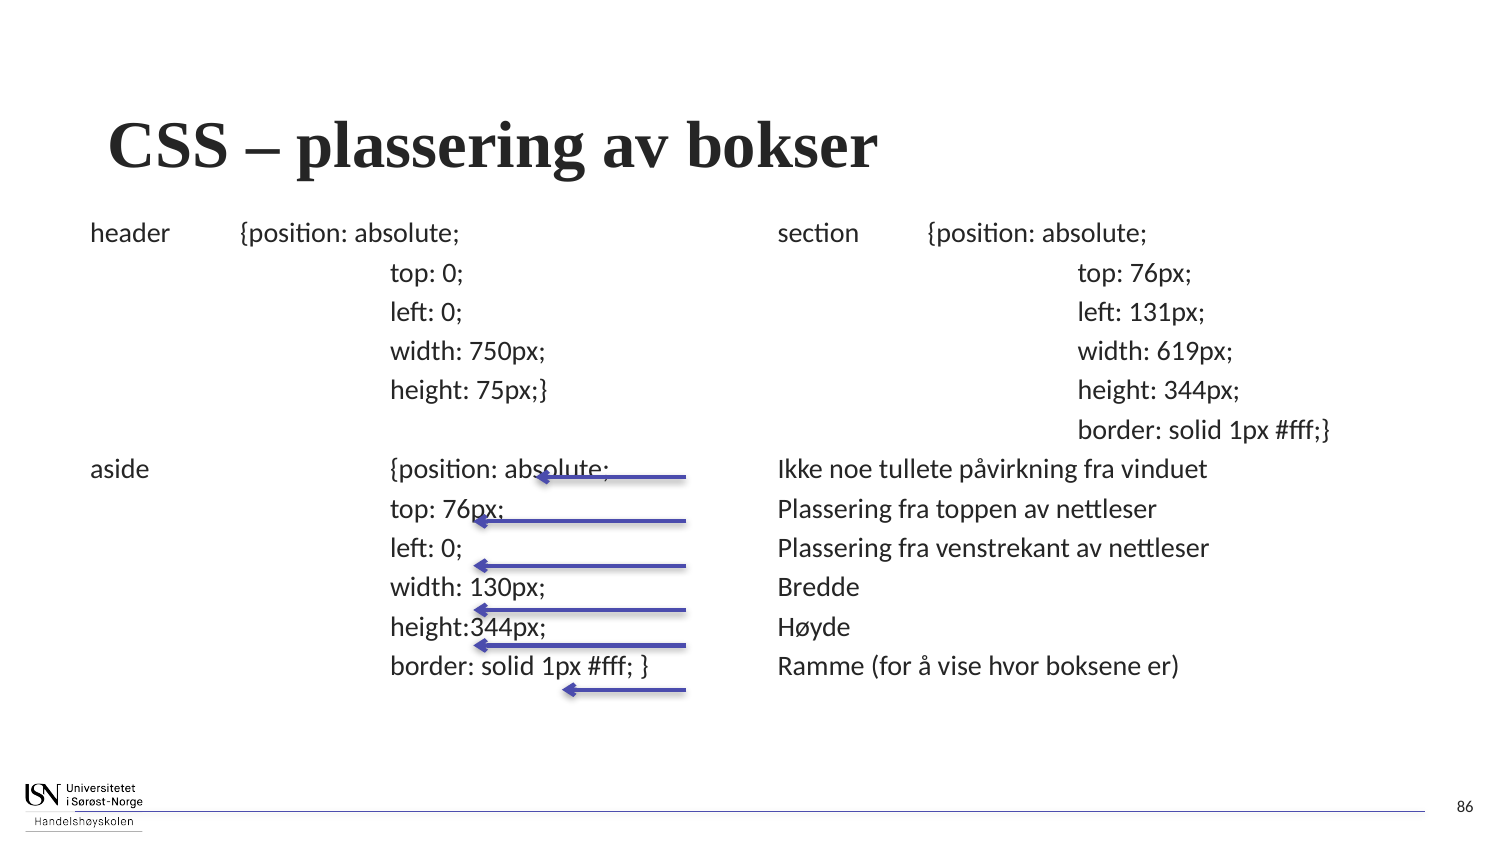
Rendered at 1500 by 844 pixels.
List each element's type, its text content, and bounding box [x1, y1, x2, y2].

list header {position: absolute; top: 0; left: 0; width: 750px; height: 75px;} aside {position: absolute; top: 76px; left: 0; width: 130px; height:344px; border: solid 1px #fff; } [75, 214, 738, 773]
slide_number 86 [1123, 793, 1474, 820]
list section {position: absolute; top: 76px; left: 131px; width: 619px; height: 344px; border: solid 1px #fff;} Ikke noe tullete påvirkning fra vinduet Plassering fra toppen av nettleser Plassering fra venstrekant av nettleser Bredde Høyde Ramme (for å vise hvor boksene er) [762, 214, 1425, 773]
title CSS – plassering av bokser [107, 70, 1414, 211]
picture [12, 770, 158, 844]
